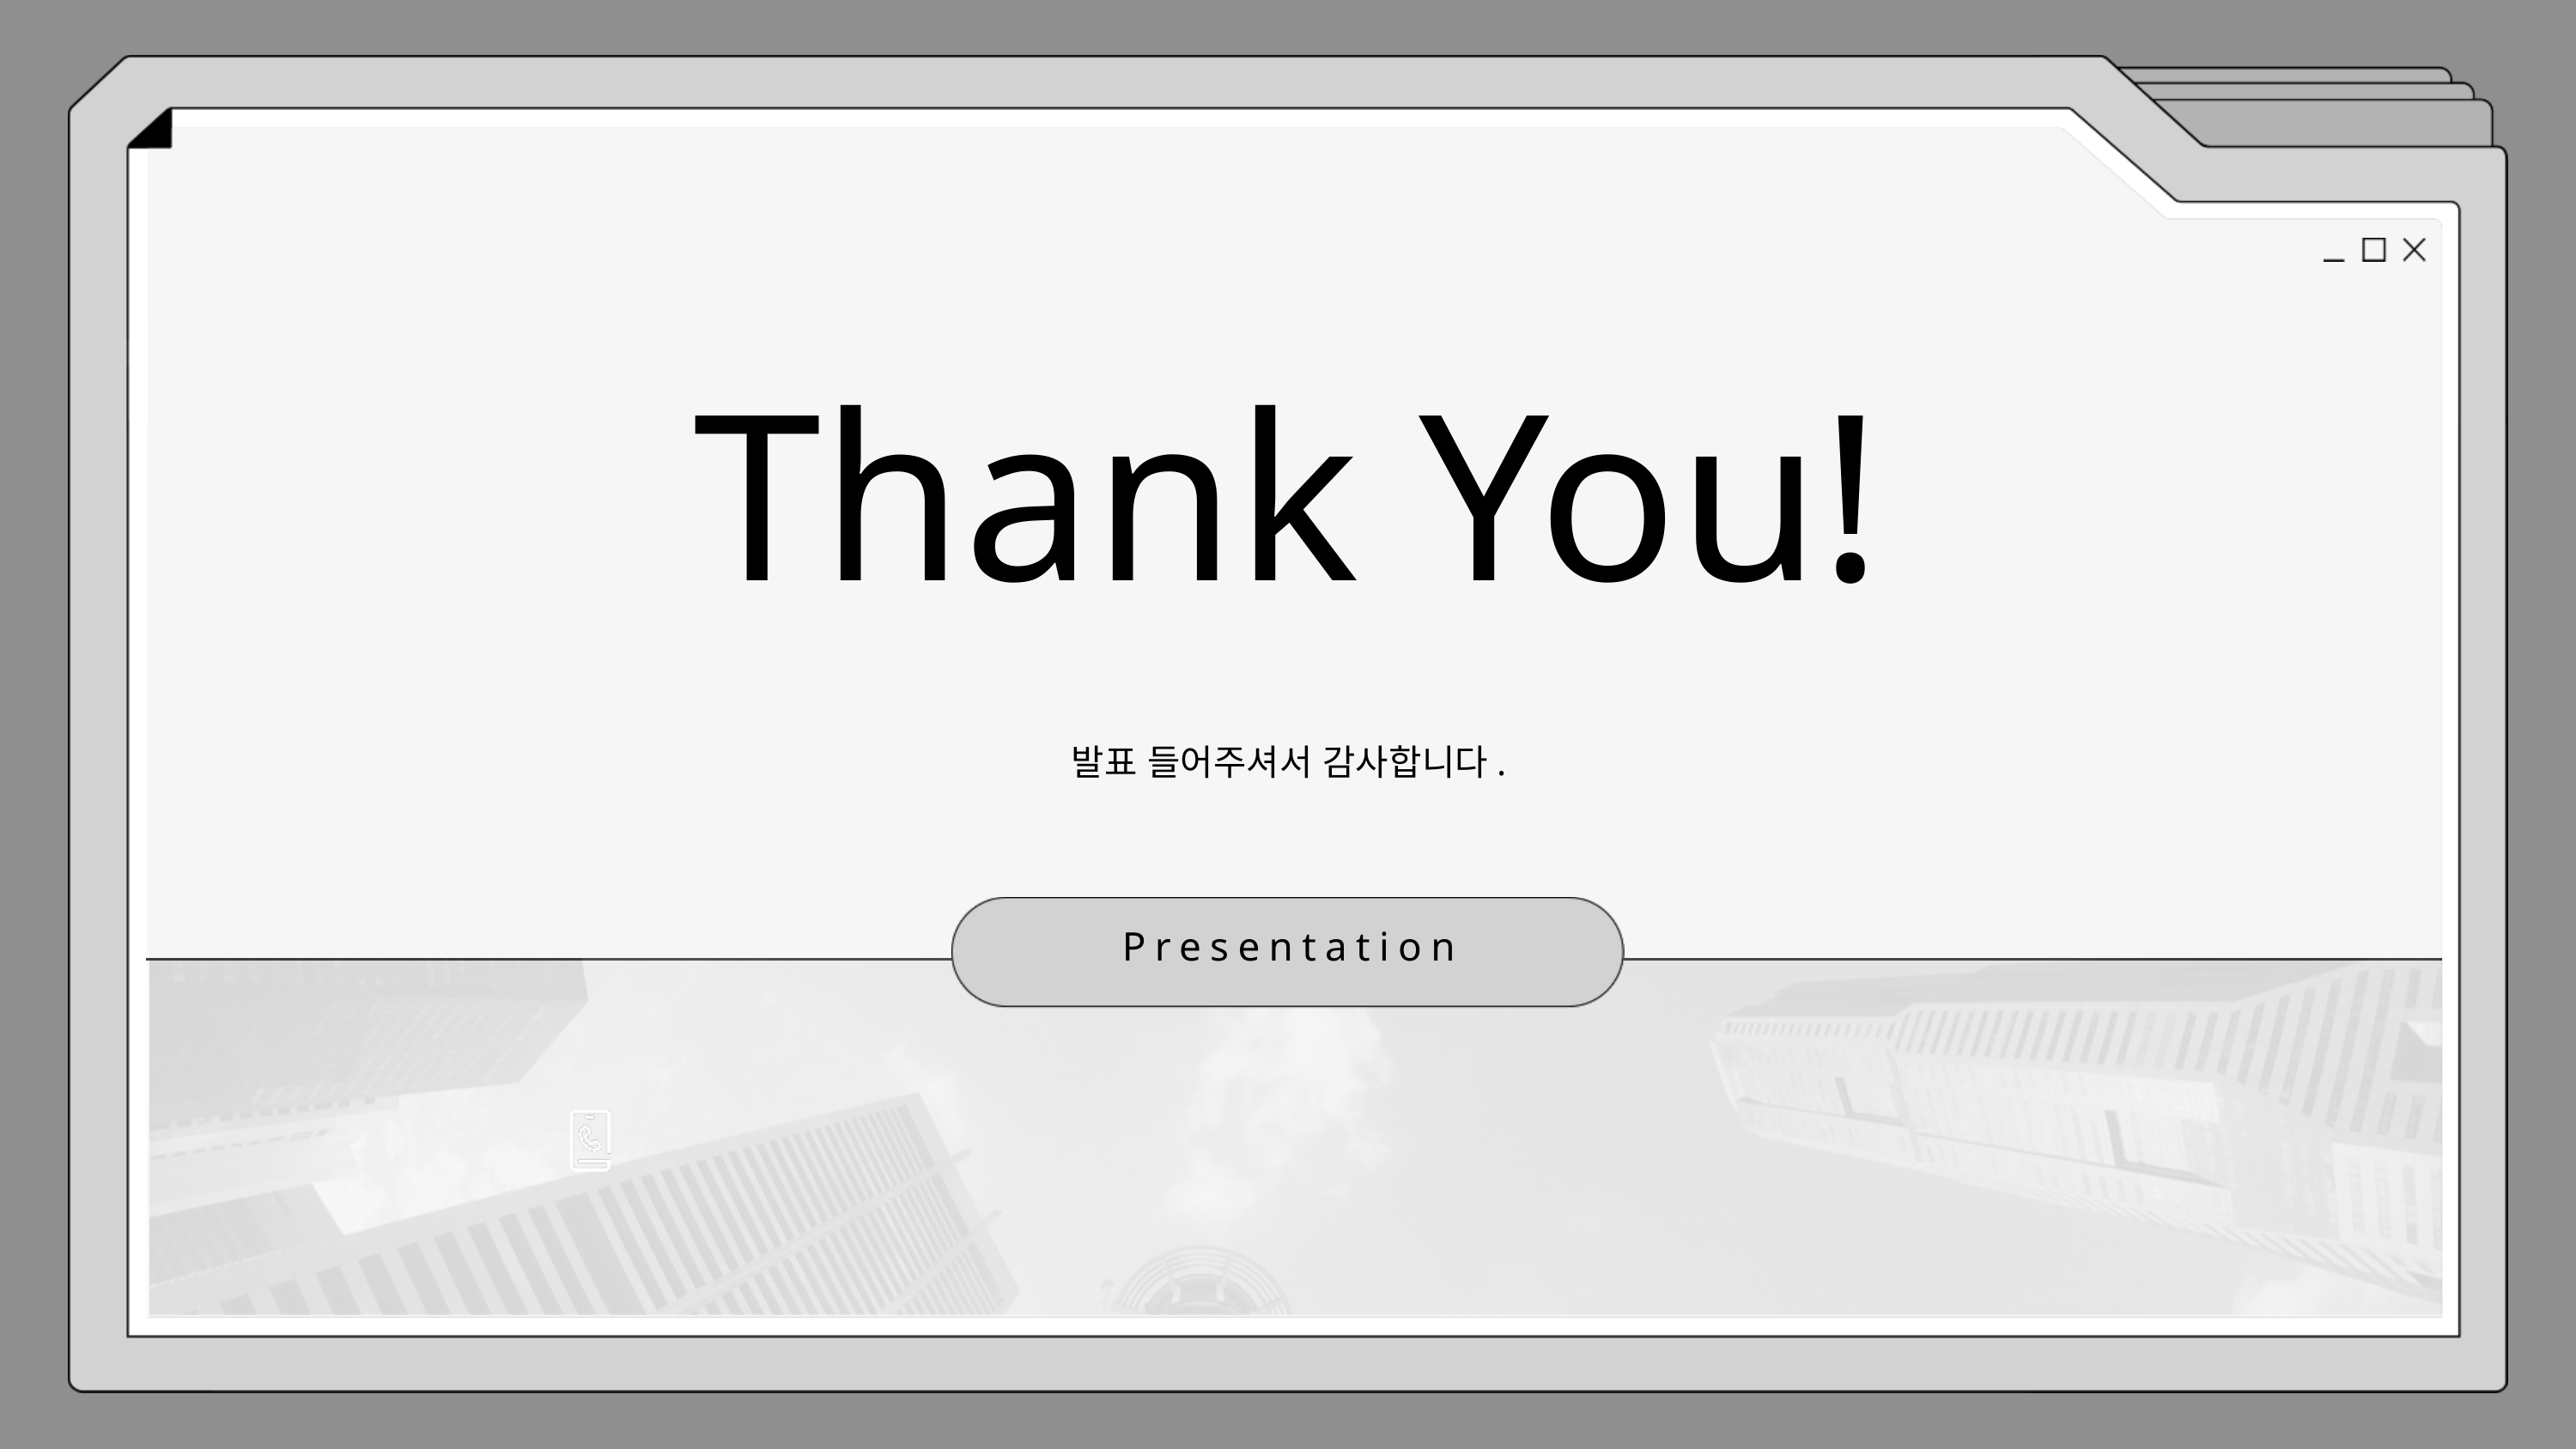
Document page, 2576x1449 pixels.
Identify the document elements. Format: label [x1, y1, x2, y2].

picture [67, 55, 2509, 1394]
